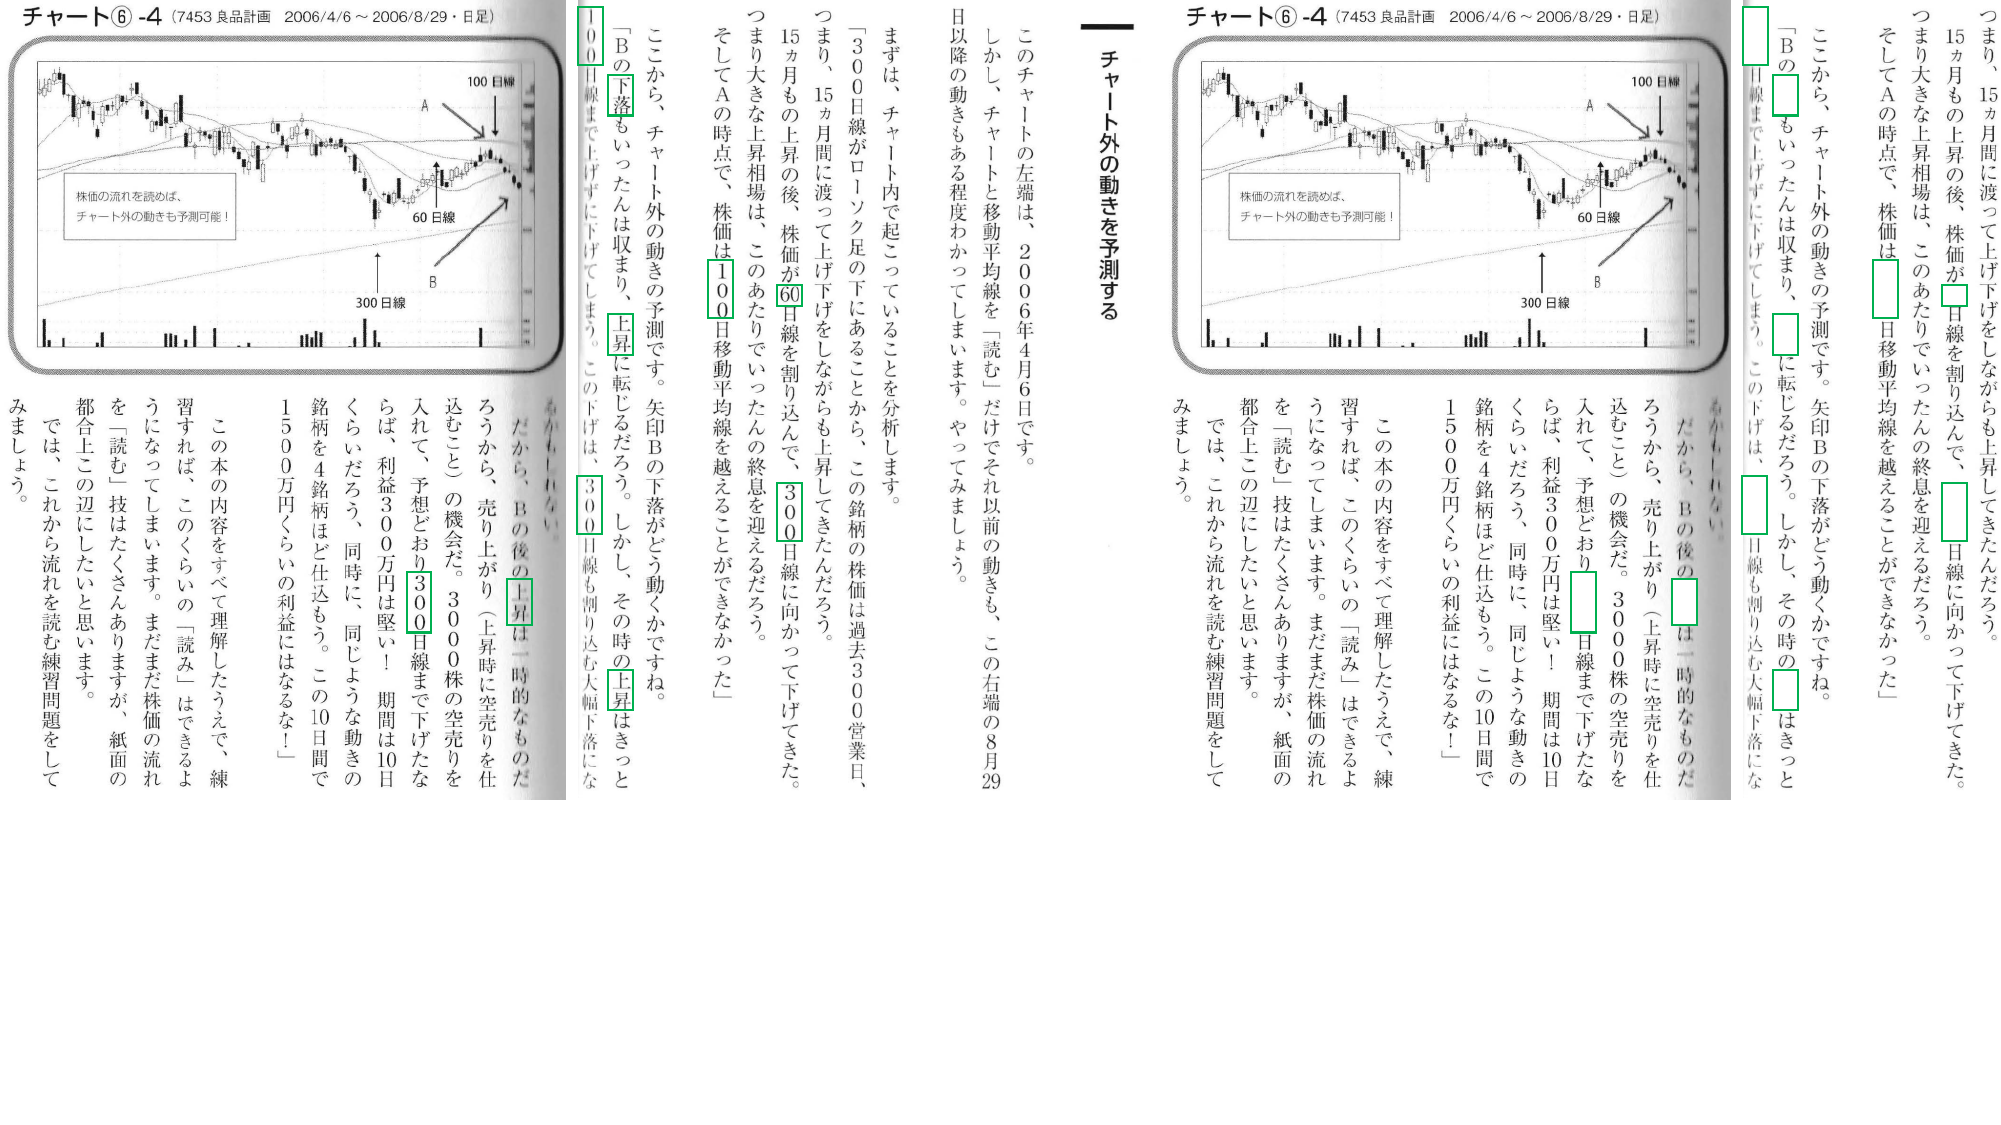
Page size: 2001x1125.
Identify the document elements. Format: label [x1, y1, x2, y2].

picture [1743, 0, 2000, 798]
picture [1164, 0, 1731, 800]
picture [0, 0, 566, 800]
picture [578, 0, 1146, 798]
